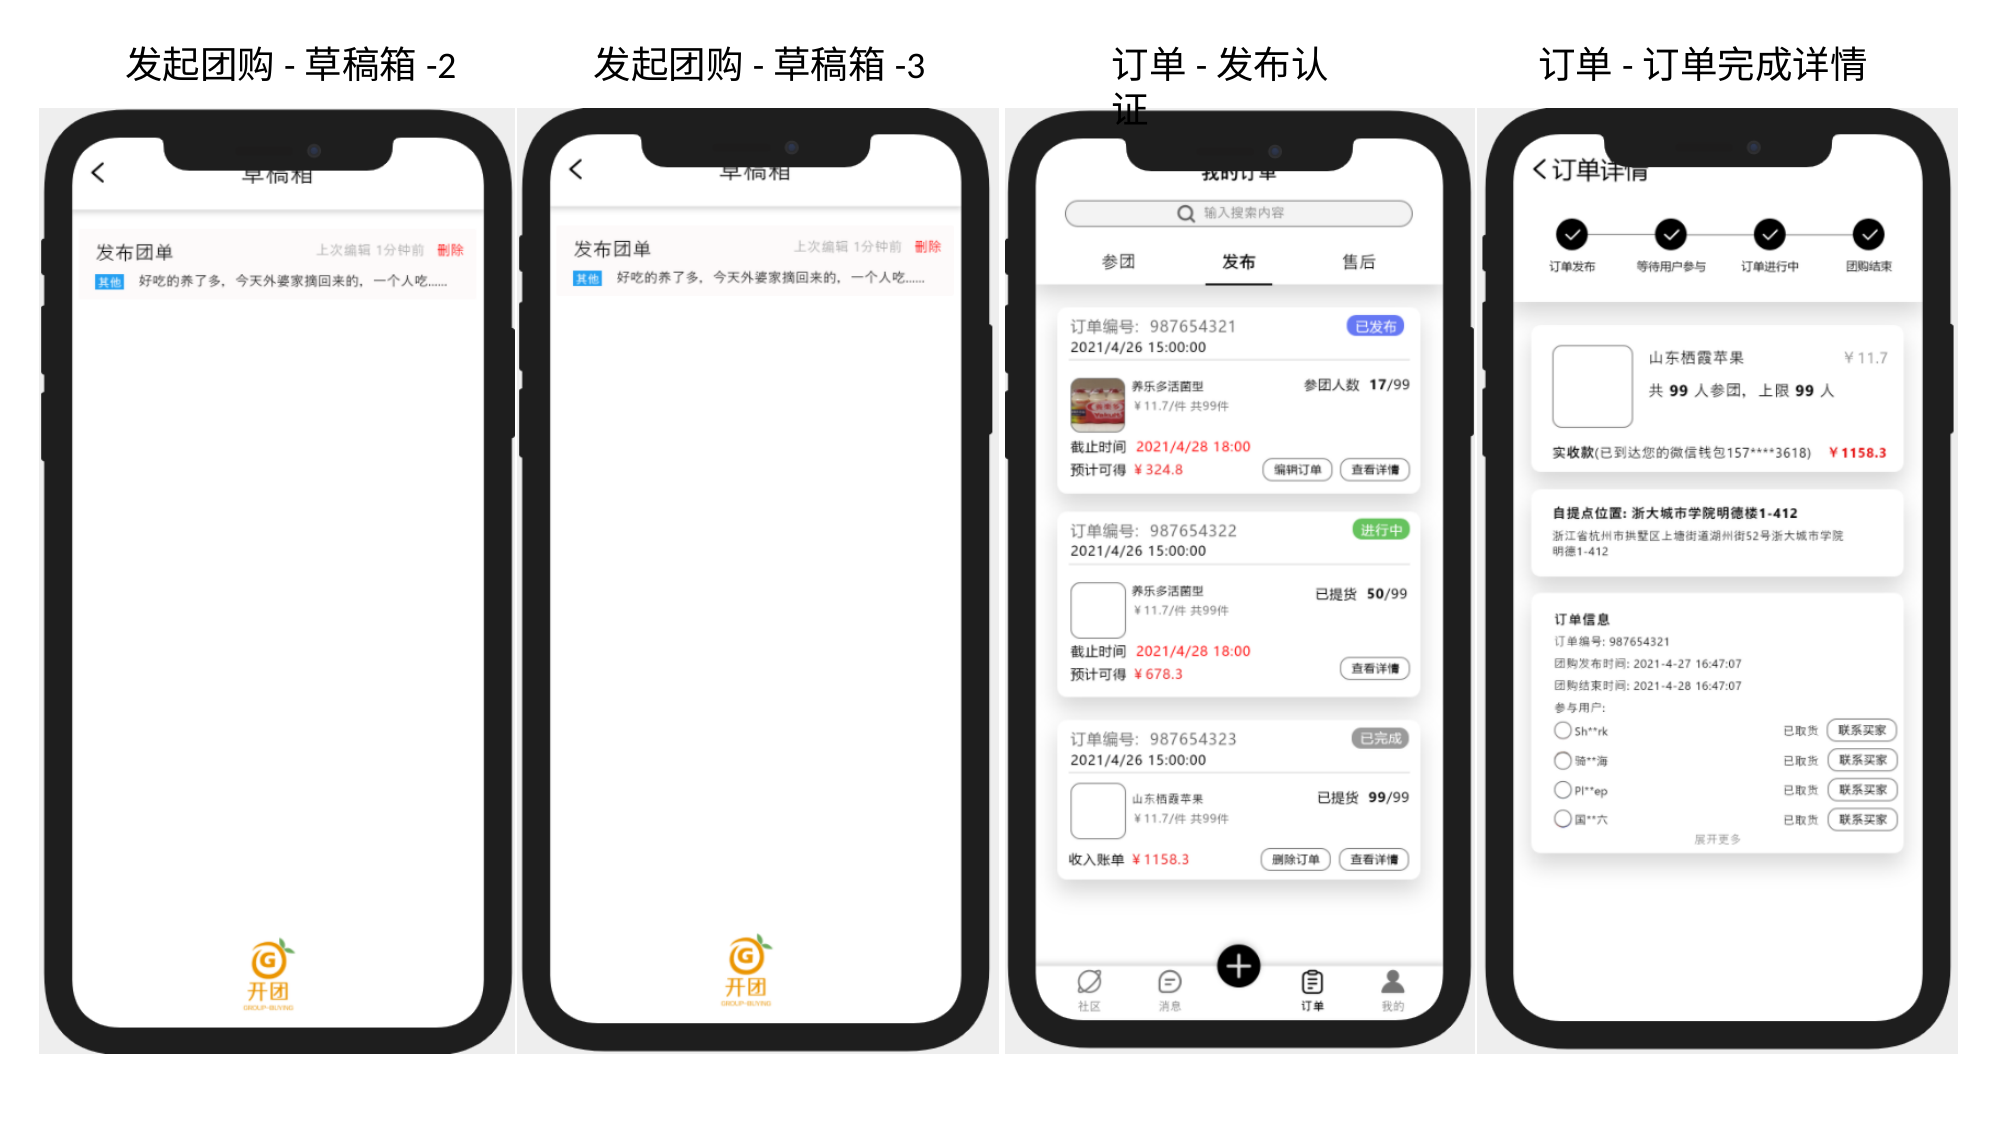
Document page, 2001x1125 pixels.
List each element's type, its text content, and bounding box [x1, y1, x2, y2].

text_box 发起团购-草稿箱-2 [110, 33, 480, 94]
picture [39, 108, 515, 1054]
text_box 订单-发布认证 [1097, 33, 1374, 108]
picture [517, 108, 999, 1054]
picture [1477, 108, 1958, 1054]
text_box 订单-订单完成详情 [1523, 33, 1893, 94]
picture [1005, 108, 1475, 1054]
text_box 发起团购-草稿箱-3 [579, 33, 949, 94]
